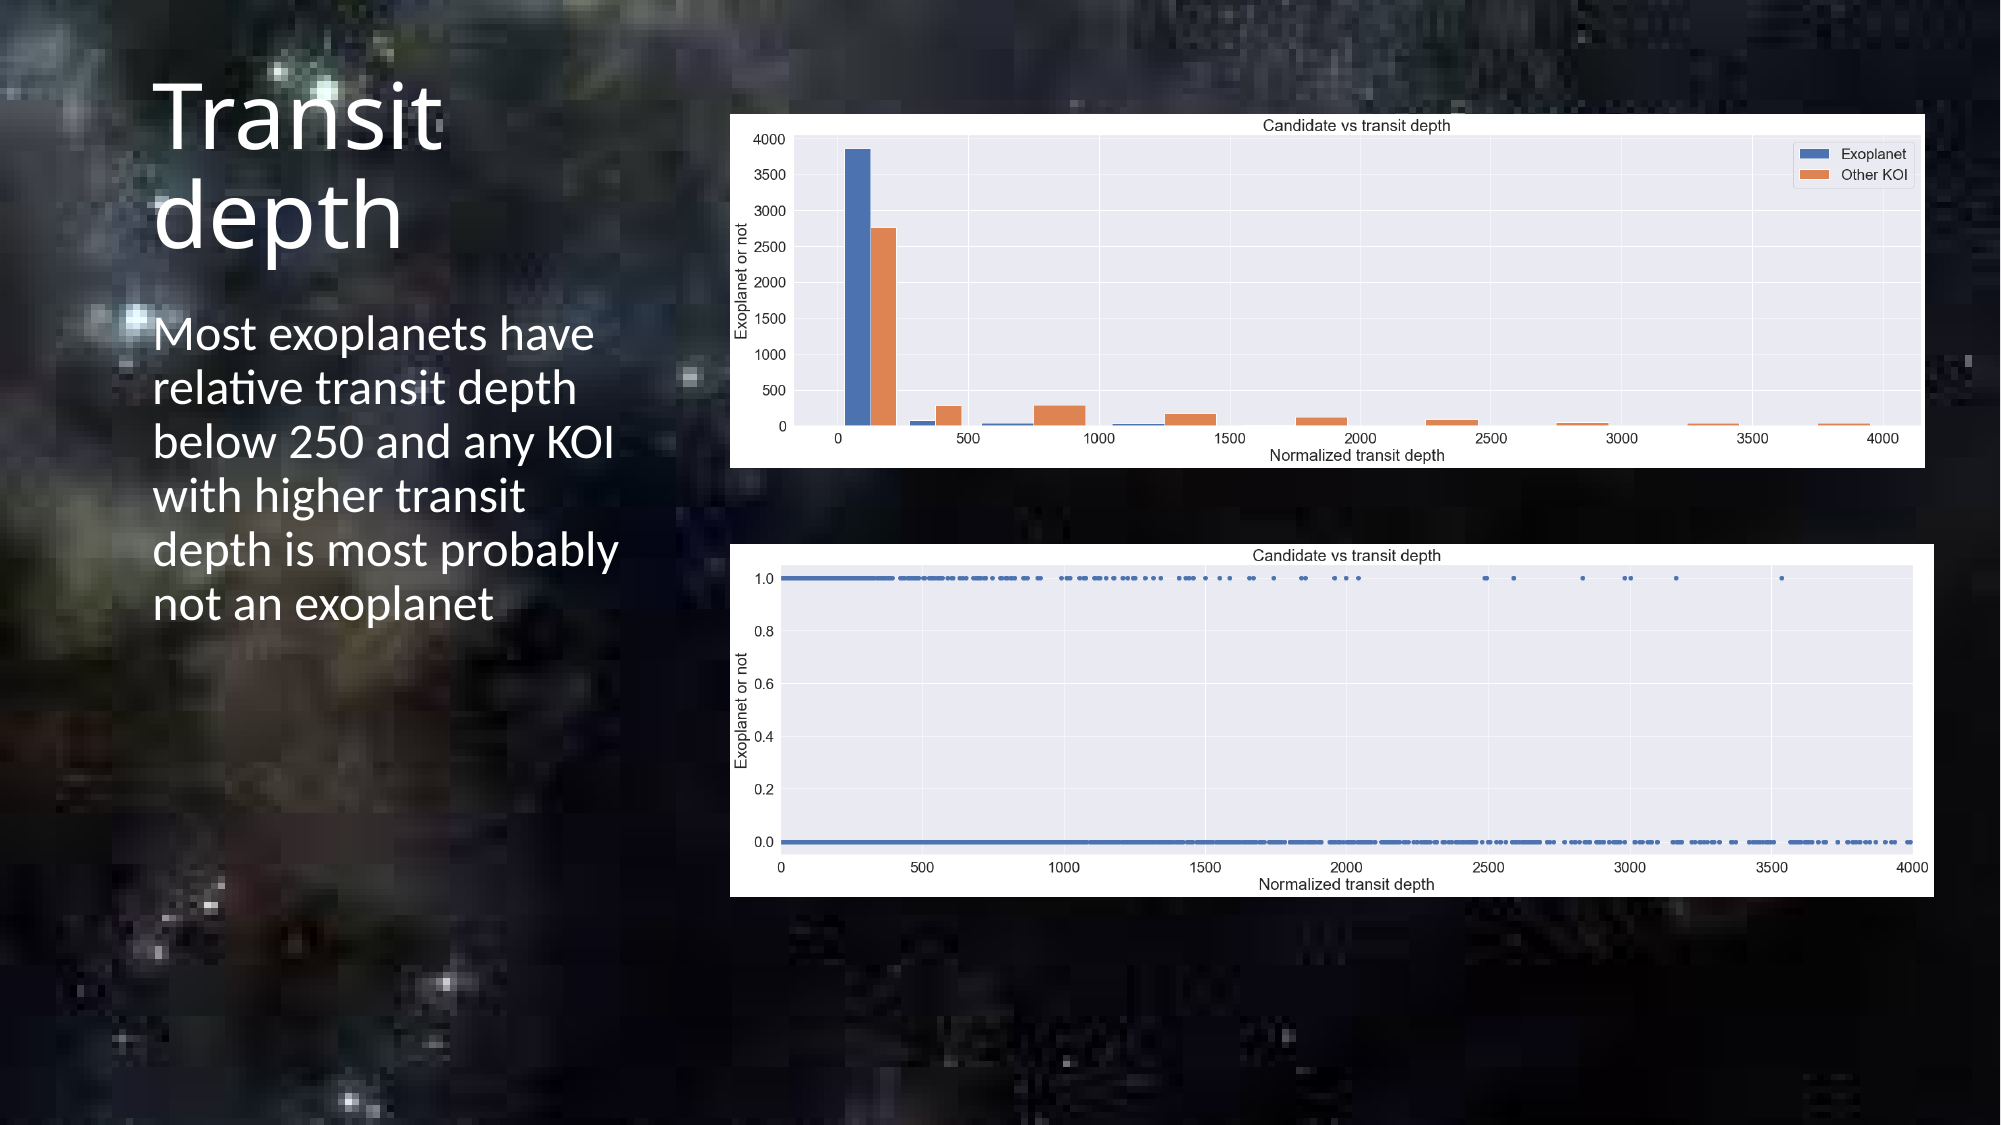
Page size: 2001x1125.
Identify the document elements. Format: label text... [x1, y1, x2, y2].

picture [0, 0, 2001, 1125]
title Transit depth [137, 59, 658, 280]
list Most exoplanets have relative transit depth below 250 and any KOI with higher transit depth is most probably not an exoplanet [137, 299, 658, 1014]
